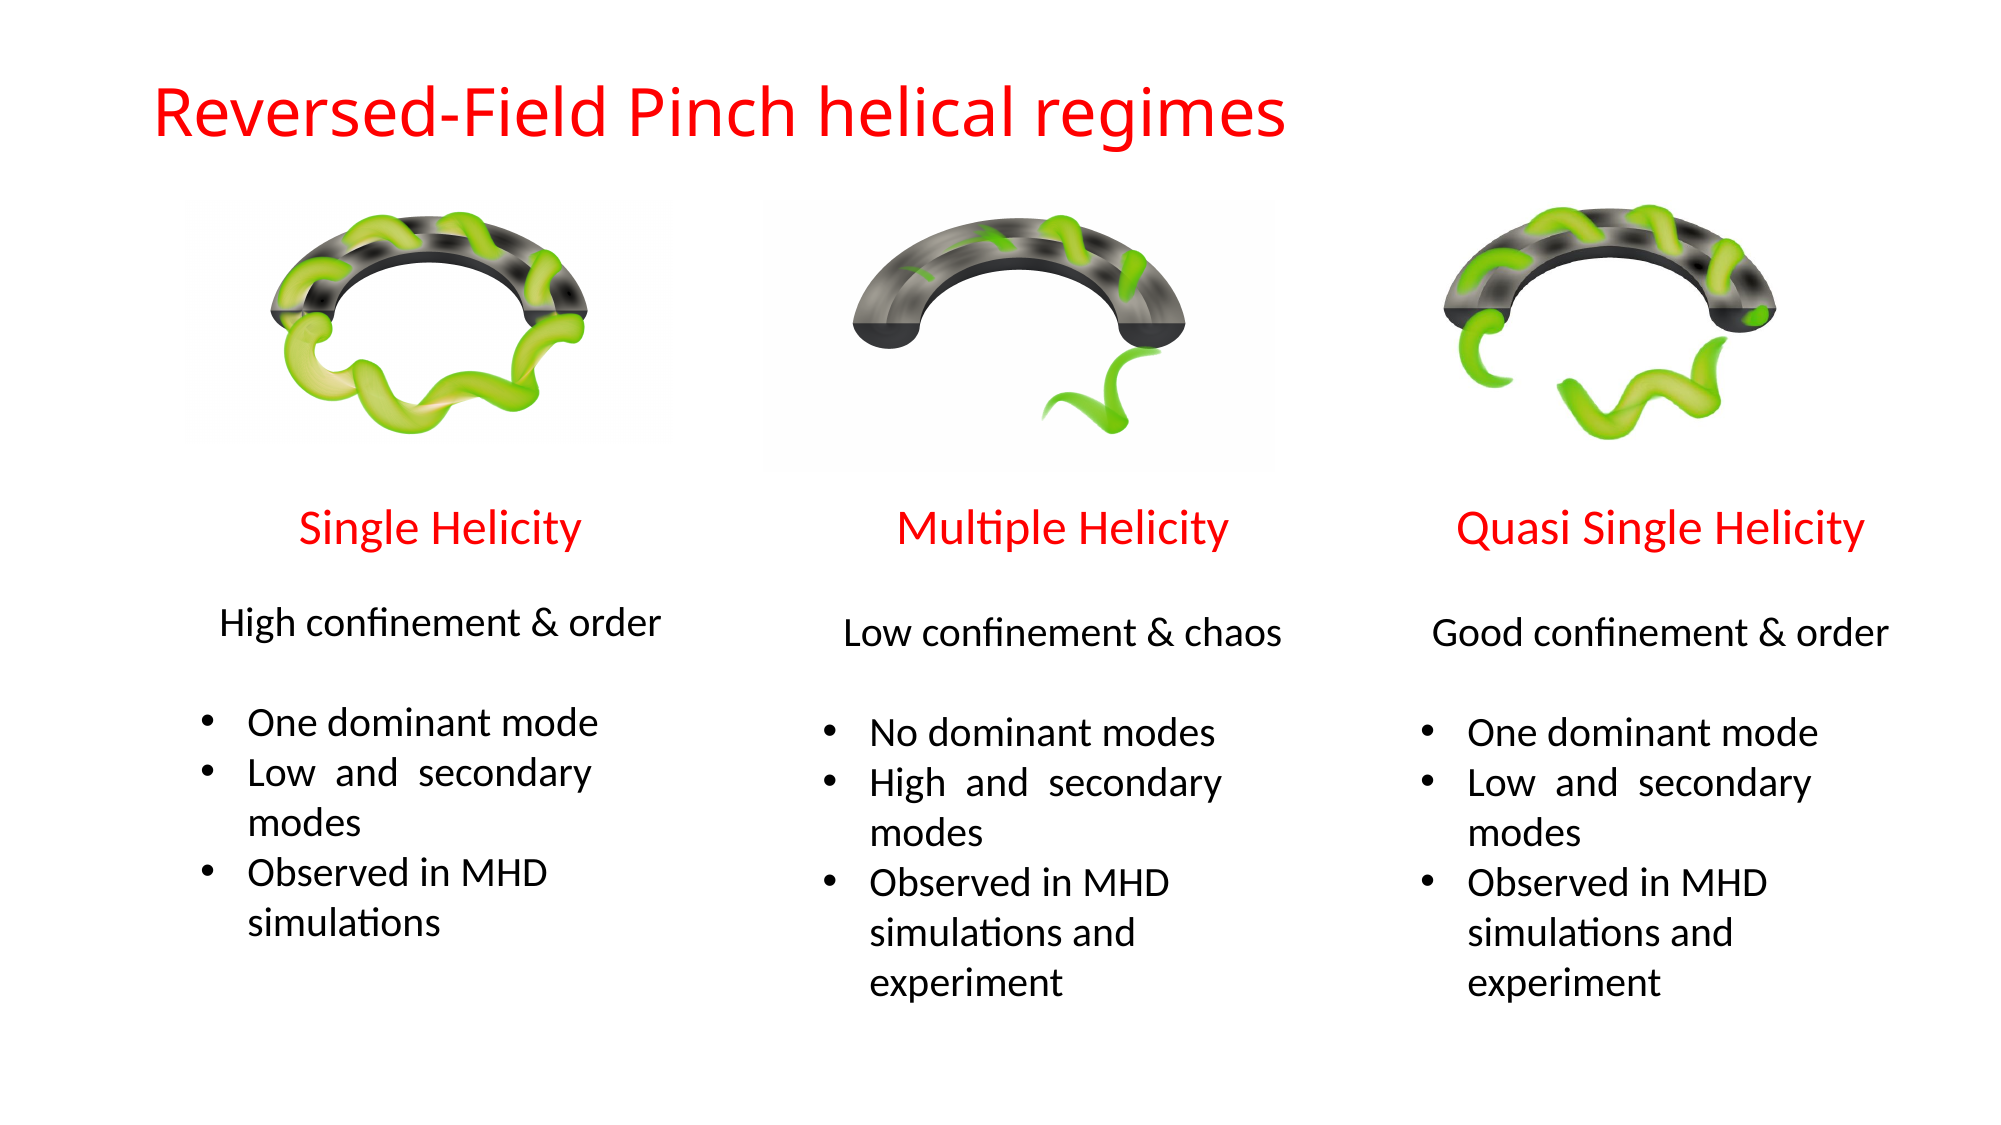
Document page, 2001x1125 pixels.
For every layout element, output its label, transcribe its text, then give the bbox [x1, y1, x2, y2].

title Reversed-Field Pinch helical regimes [137, 59, 1863, 170]
picture [1437, 200, 1781, 444]
picture [763, 200, 1275, 472]
picture [185, 200, 673, 444]
